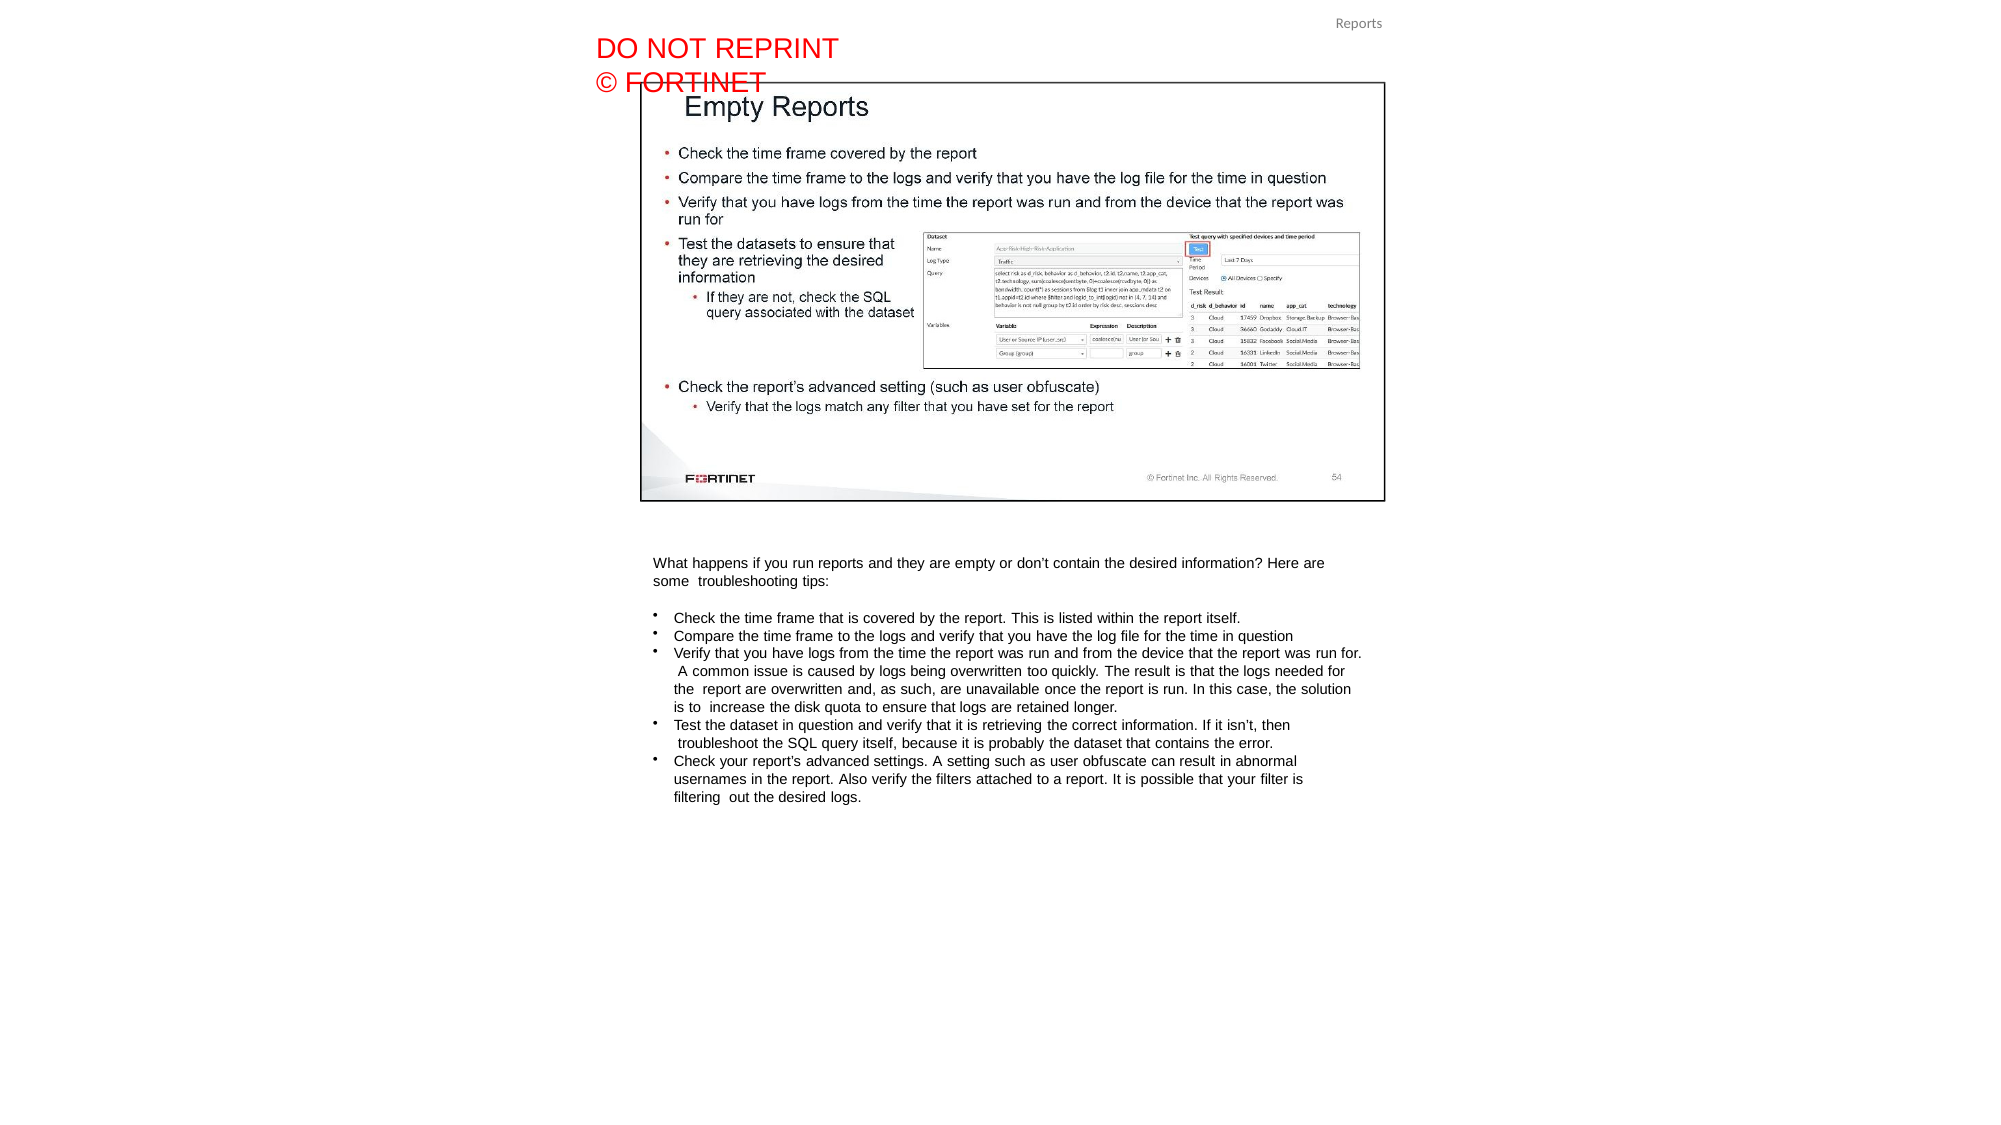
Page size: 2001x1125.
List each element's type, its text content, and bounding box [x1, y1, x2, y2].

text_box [640, 81, 1386, 502]
text_box DO NOT REPRINT © FORTINET [594, 28, 841, 98]
text_box Reports [1334, 11, 1385, 32]
text_box What happens if you run reports and they are empty or don’t contain the desired information? Here are some troubleshooting tips: Check the time frame that is covered by the report. This is listed within the report itself. Compare the time frame to the logs and verify that you have the log file for the time in question Verify that you have logs from the time the report was run and from the device that the report was run for. A common issue is caused by logs being overwritten too quickly. The result is that the logs needed for the report are overwritten and, as such, are unavailable once the report is run. In this case, the solution is to increase the disk quota to ensure that logs are retained longer. Test the dataset in question and verify that it is retrieving the correct information. If it isn’t, then troubleshoot the SQL query itself, because it is probably the dataset that contains the error. Check your report’s advanced settings. A setting such as user obfuscate can result in abnormal usernames in the report. Also verify the filters attached to a report. It is possible that your filter is filtering out the desired logs. [651, 552, 1366, 806]
